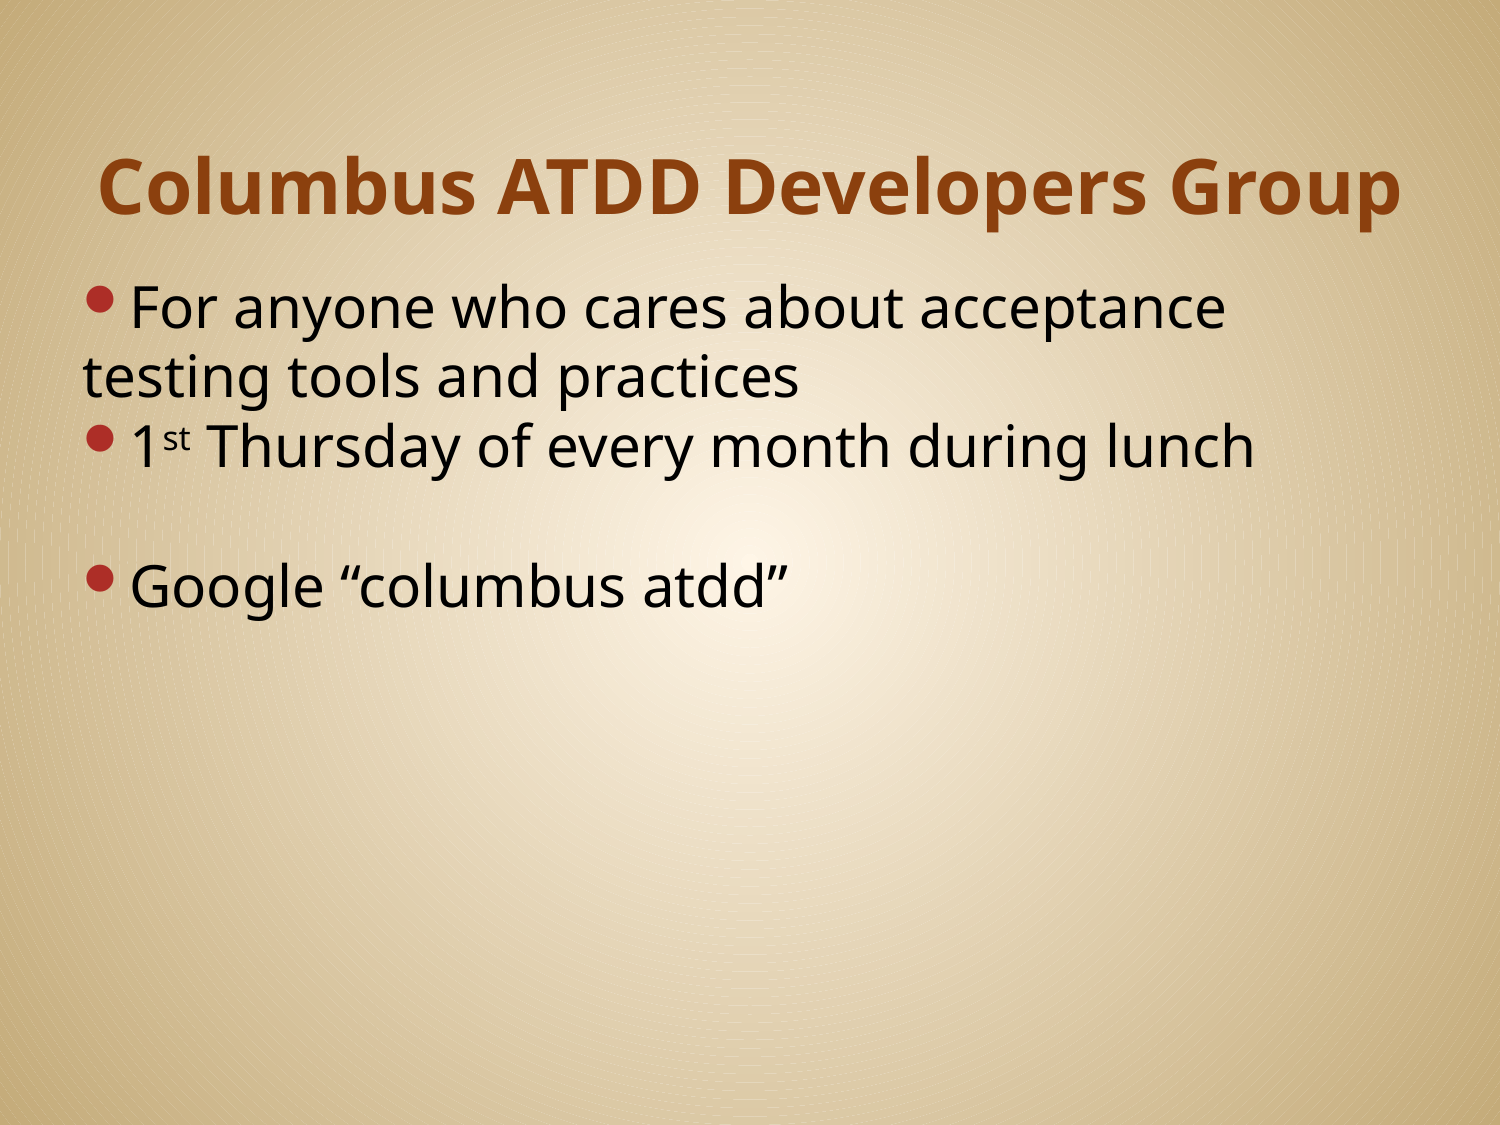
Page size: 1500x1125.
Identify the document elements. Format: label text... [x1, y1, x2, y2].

list For anyone who cares about acceptance testing tools and practices 1st Thursday of every month during lunch Google “columbus atdd” [75, 262, 1425, 1005]
title Columbus ATDD Developers Group [75, 50, 1425, 238]
